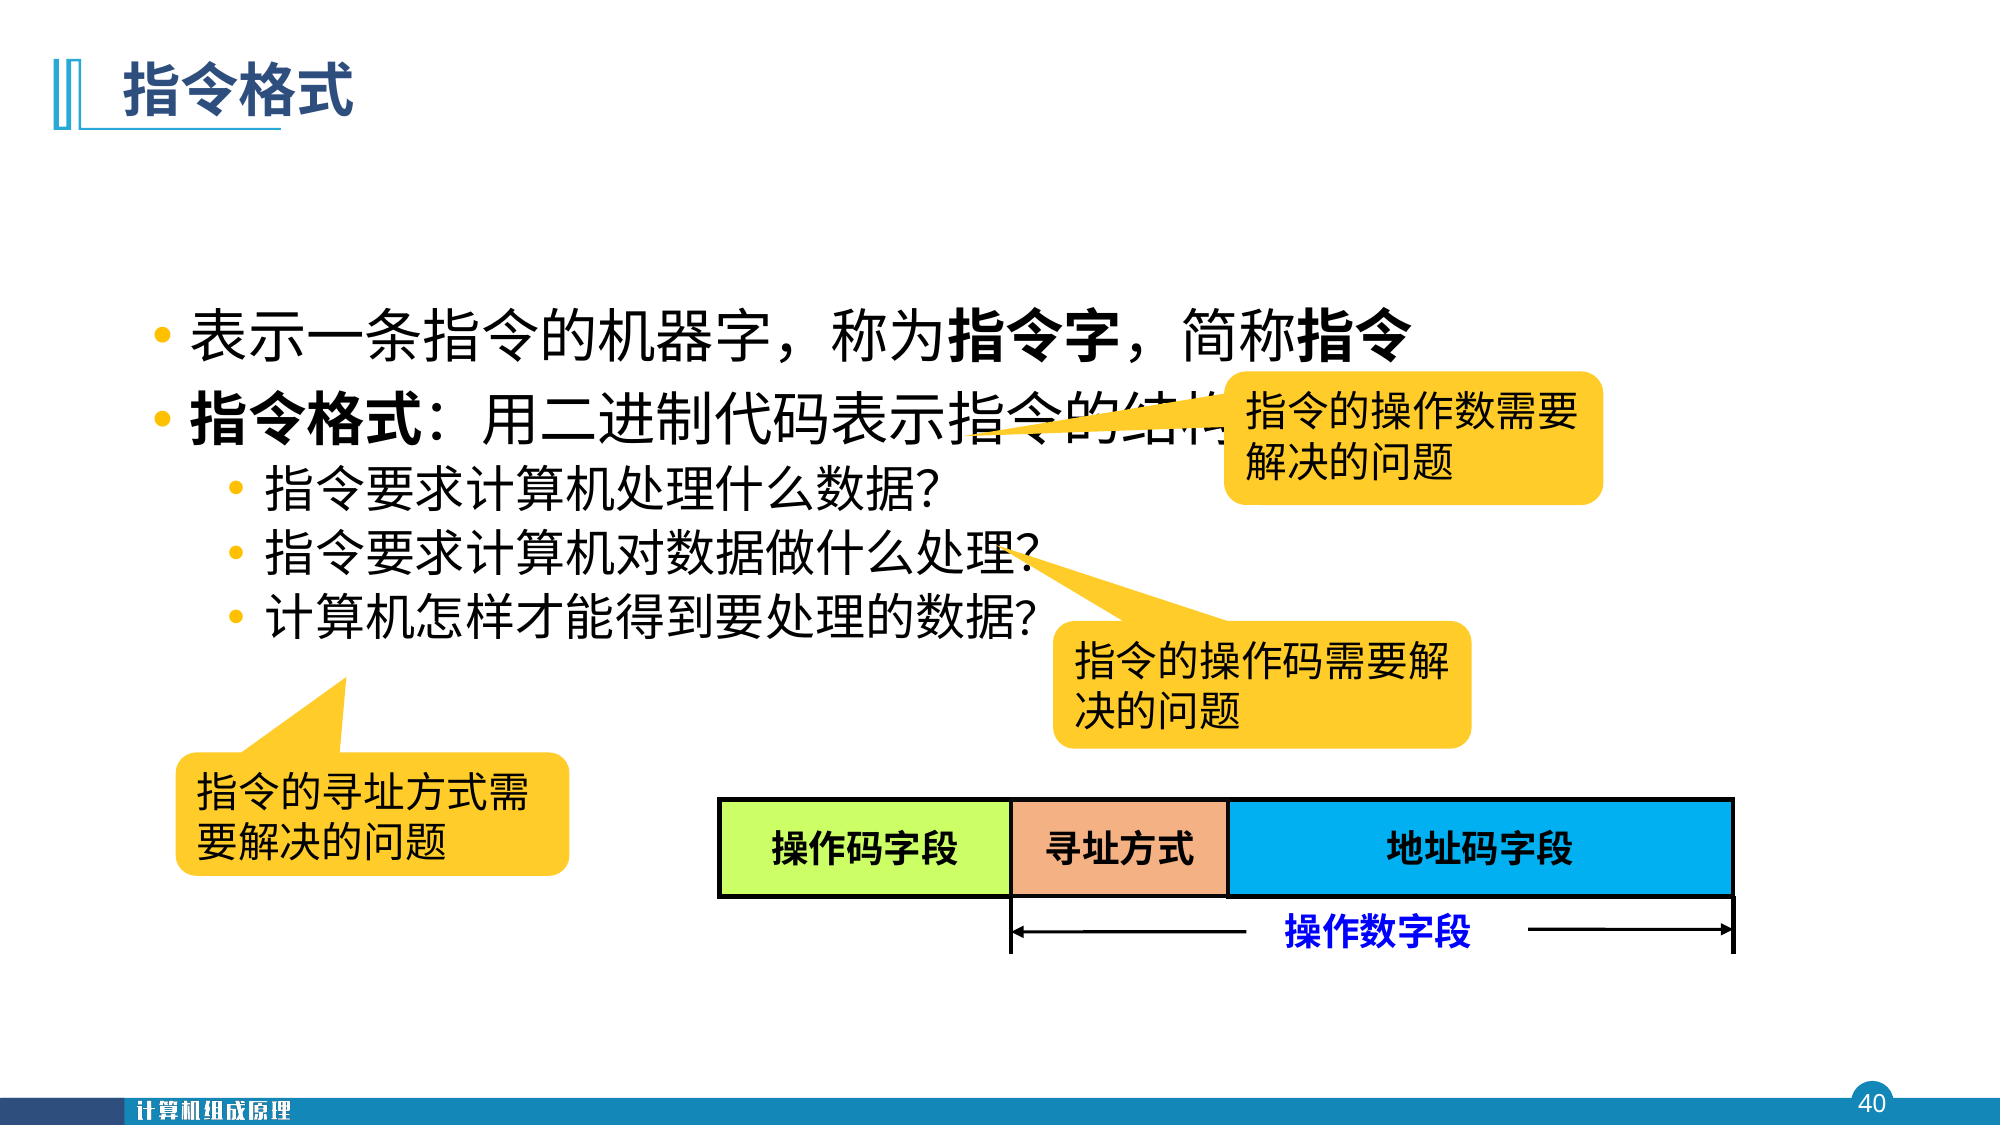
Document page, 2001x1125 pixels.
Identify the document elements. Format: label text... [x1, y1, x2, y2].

text_box 指令的寻址方式需要解决的问题 [175, 676, 570, 876]
text_box 指令的操作码需要解决的问题 [995, 544, 1472, 749]
list 表示一条指令的机器字，称为指令字，简称指令 指令格式：用二进制代码表示指令的结构形式 指令要求计算机处理什么数据？ 指令要求计算机对数据做什么处理？ 计算机怎样才能得到要处理的数据？ [137, 299, 1863, 1014]
text_box 指令的操作数需要解决的问题 [962, 371, 1604, 506]
title 指令格式 [80, 42, 1805, 144]
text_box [719, 799, 1734, 962]
